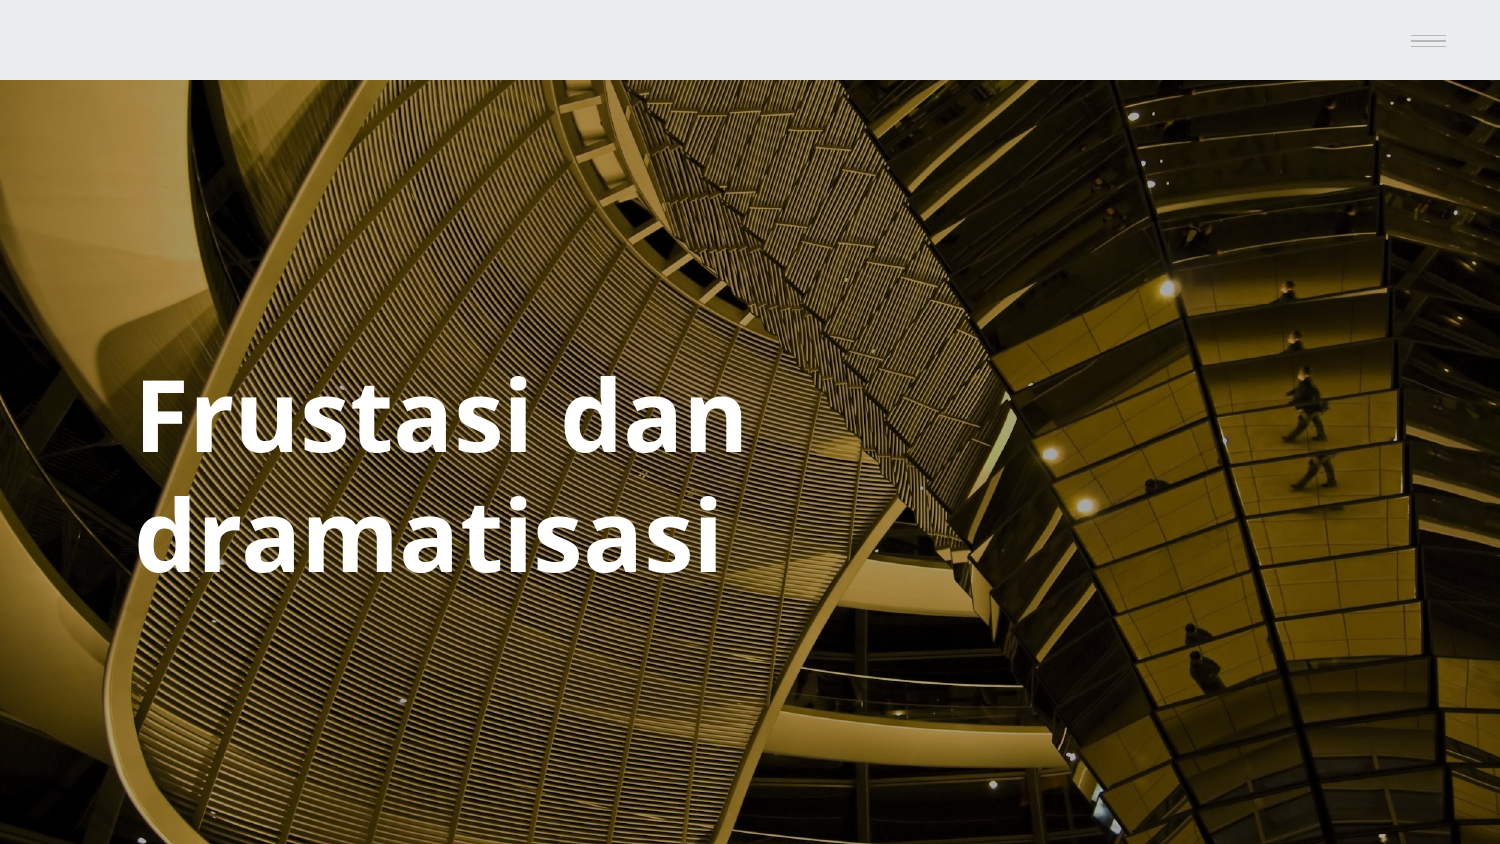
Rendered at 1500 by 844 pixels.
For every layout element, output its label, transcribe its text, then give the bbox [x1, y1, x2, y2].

title Frustasi dan dramatisasi [119, 337, 974, 587]
picture [0, 80, 1500, 844]
